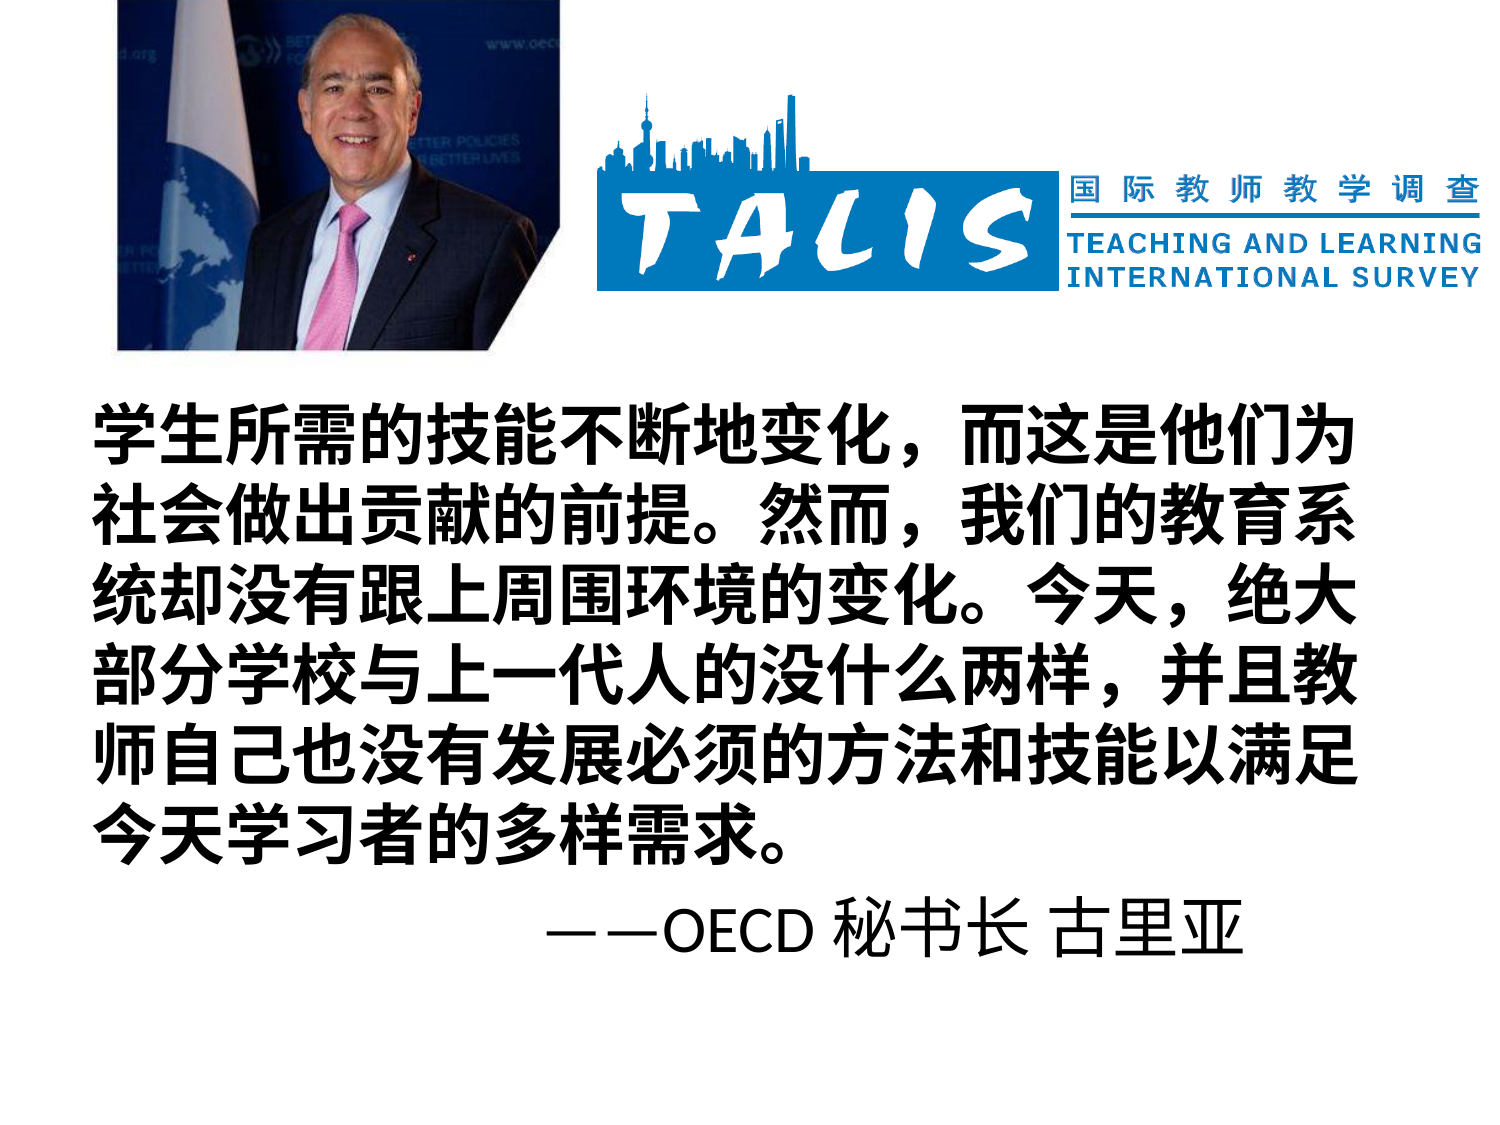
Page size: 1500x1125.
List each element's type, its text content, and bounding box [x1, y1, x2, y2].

picture [100, 0, 1500, 397]
list 学生所需的技能不断地变化，而这是他们为社会做出贡献的前提。然而，我们的教育系统却没有跟上周围环境的变化。今天，绝大部分学校与上一代人的没什么两样，并且教师自己也没有发展必须的方法和技能以满足今天学习者的多样需求。 ——OECD秘书长 古里亚 [76, 385, 1427, 1000]
